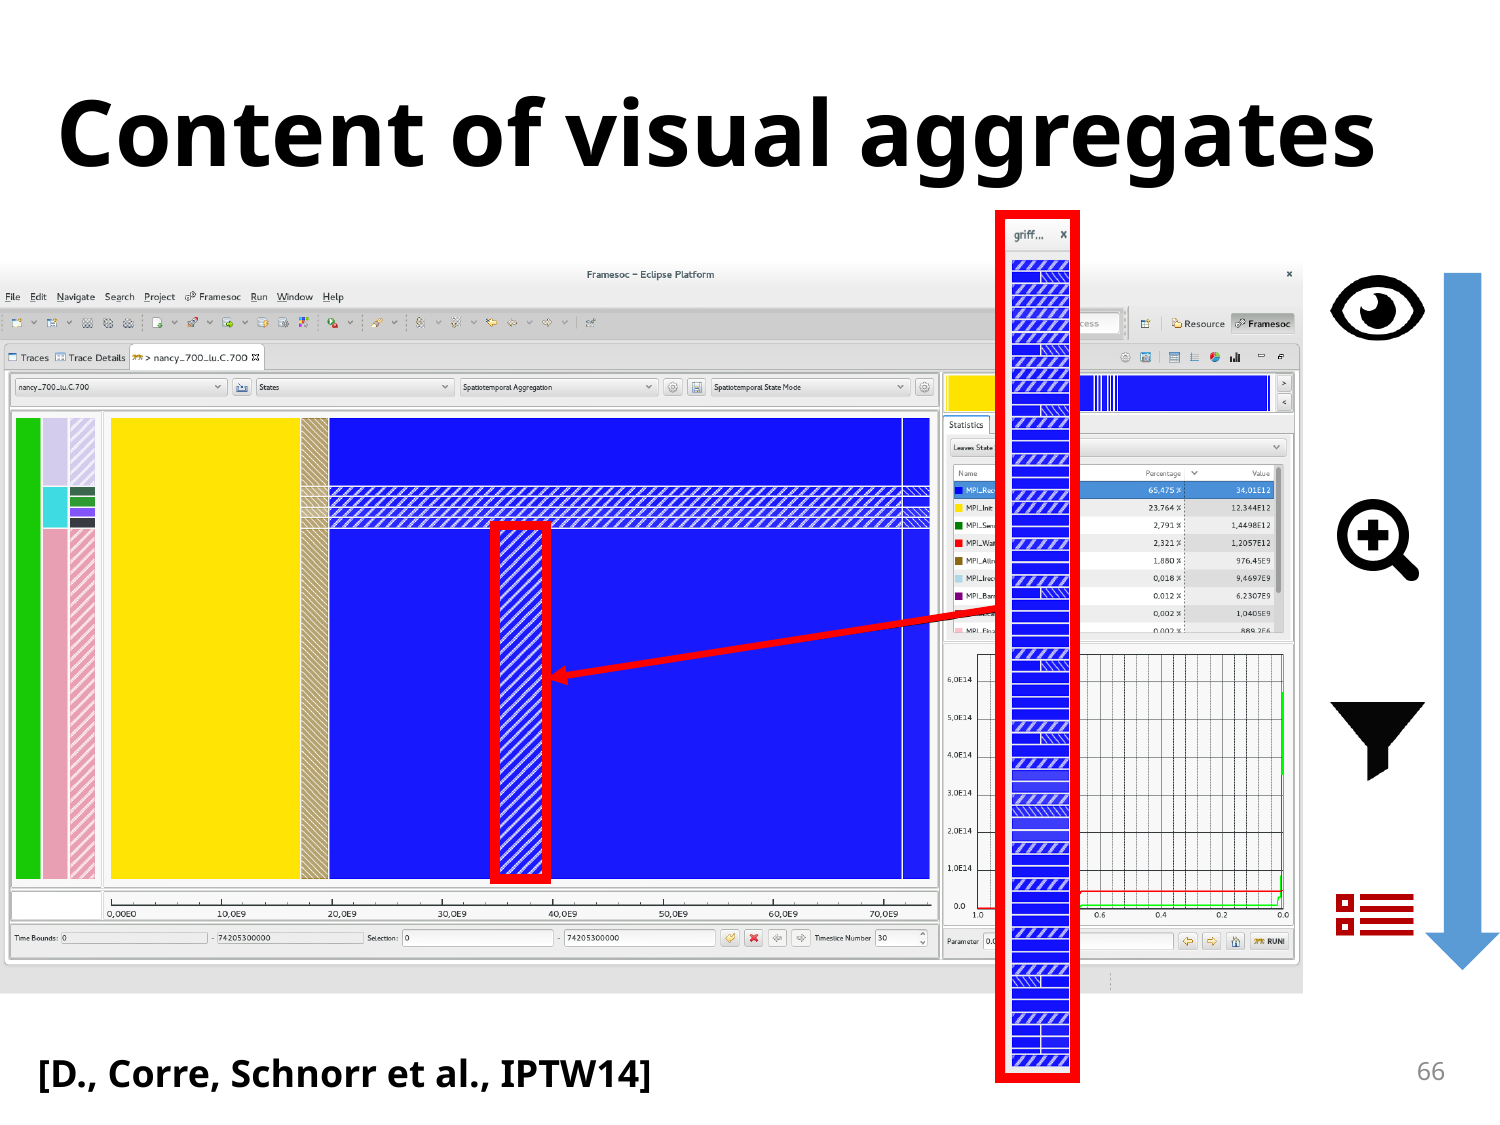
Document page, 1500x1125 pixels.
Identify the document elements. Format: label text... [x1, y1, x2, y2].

title Content of visual aggregates [41, 59, 1461, 215]
picture [1330, 864, 1425, 959]
picture [0, 216, 1303, 1078]
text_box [546, 608, 997, 679]
picture [1330, 702, 1425, 781]
picture [1337, 499, 1419, 581]
text_box [D., Corre, Schnorr et al., IPTW14] [23, 1078, 781, 1103]
slide_number 66 [1059, 1042, 1461, 1103]
picture [1330, 263, 1425, 358]
text_box [1425, 271, 1500, 972]
